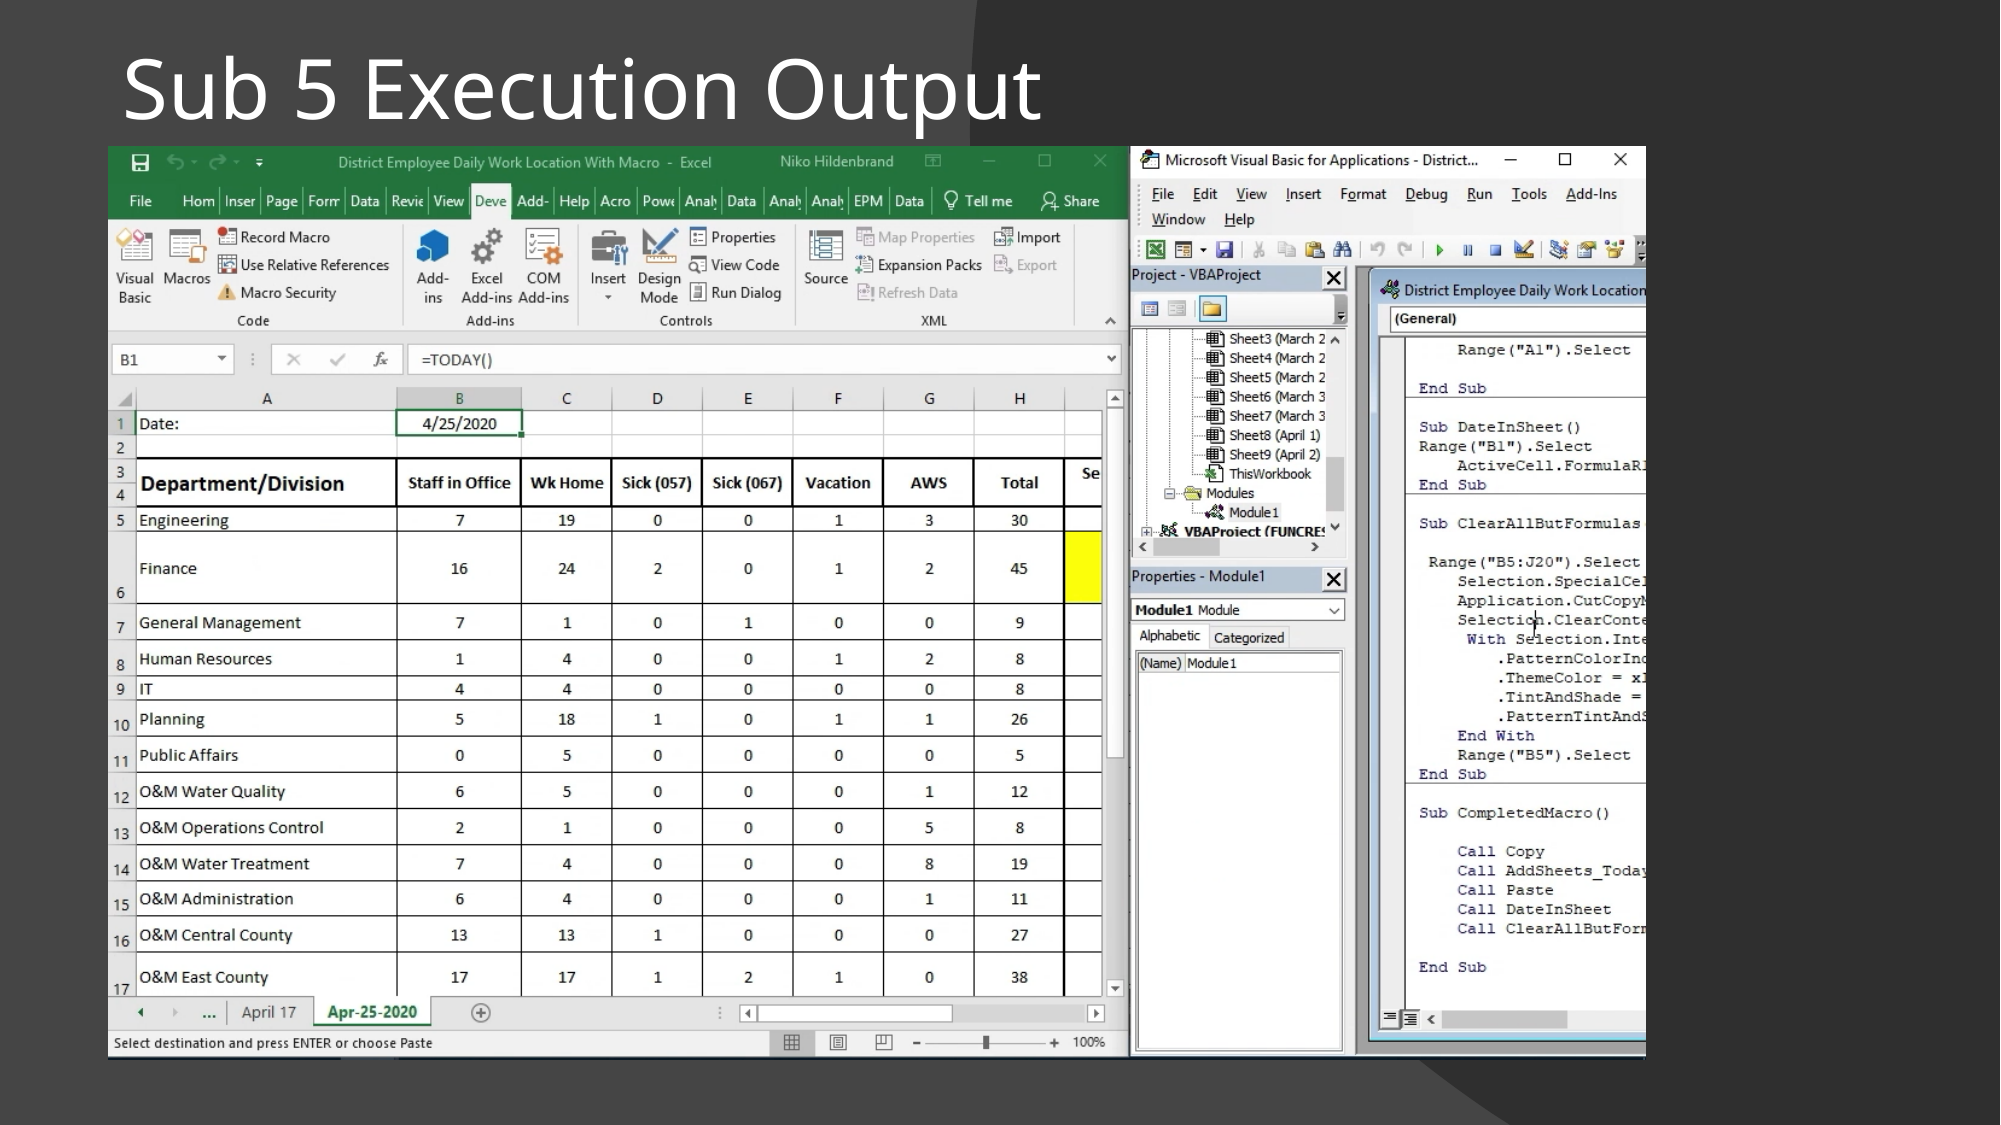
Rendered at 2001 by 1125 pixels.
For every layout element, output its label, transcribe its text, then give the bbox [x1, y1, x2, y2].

text_box [974, 0, 2000, 1125]
title Sub 5 Execution Output [107, 19, 1586, 145]
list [107, 145, 1647, 1061]
